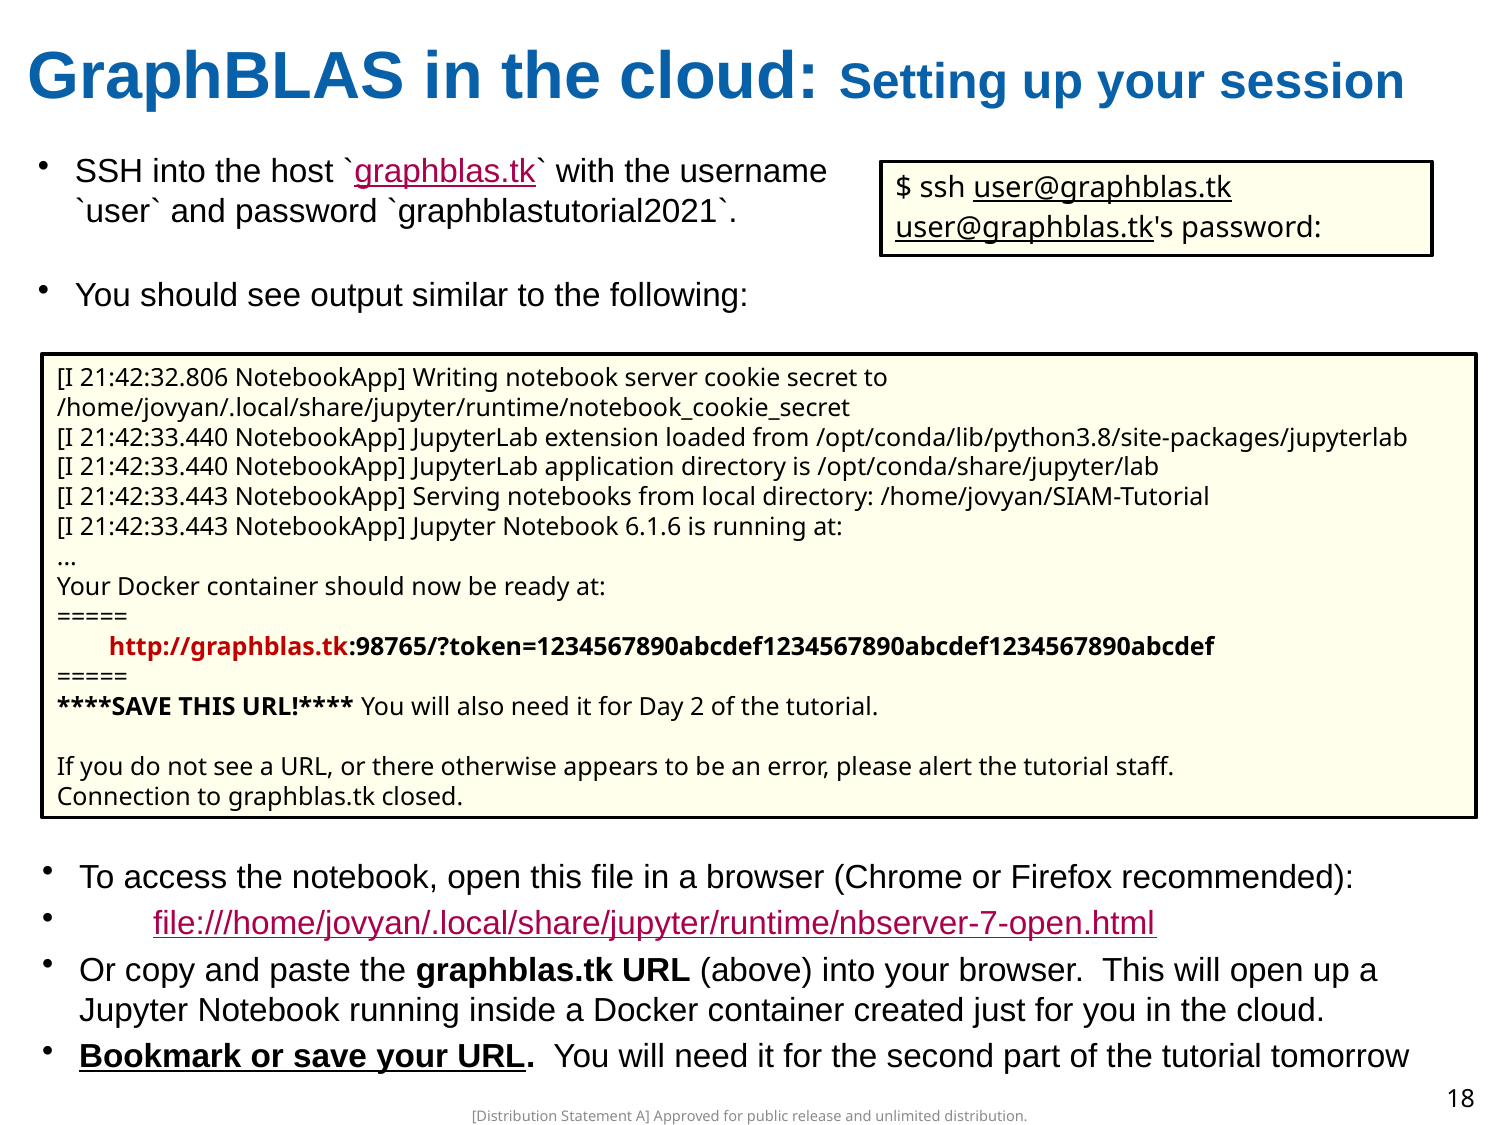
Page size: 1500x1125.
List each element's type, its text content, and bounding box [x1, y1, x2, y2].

slide_number 18 [1431, 1074, 1500, 1125]
list SSH into the host `graphblas.tk` with the username `user` and password `graphblastutorial2021`. [37, 149, 838, 253]
text_box $ ssh user@graphblas.tk user@graphblas.tk's password: [880, 161, 1432, 256]
text_box [I 21:42:32.806 NotebookApp] Writing notebook server cookie secret to /home/jovyan/.local/share/jupyter/runtime/notebook_cookie_secret [I 21:42:33.440 NotebookApp] JupyterLab extension loaded from /opt/conda/lib/python3.8/site-packages/jupyterlab [I 21:42:33.440 NotebookApp] JupyterLab application directory is /opt/conda/share/jupyter/lab [I 21:42:33.443 NotebookApp] Serving notebooks from local directory: /home/jovyan/SIAM-Tutorial [I 21:42:33.443 NotebookApp] Jupyter Notebook 6.1.6 is running at: ... Your Docker container should now be ready at: ===== http://graphblas.tk:98765/?token=1234567890abcdef1234567890abcdef1234567890abcdef ===== ****SAVE THIS URL!**** You will also need it for Day 2 of the tutorial. If you do not see a URL, or there otherwise appears to be an error, please alert the tutorial staff. Connection to graphblas.tk closed. [42, 353, 1477, 818]
title GraphBLAS in the cloud: Setting up your session [27, 31, 1462, 135]
text_box You should see output similar to the following: [37, 273, 1473, 338]
text_box To access the notebook, open this file in a browser (Chrome or Firefox recommended): file:///home/jovyan/.local/share/jupyter/runtime/nbserver-7-open.html Or copy and paste the graphblas.tk URL (above) into your browser. This will open up a Jupyter Notebook running inside a Docker container created just for you in the cloud. Bookmark or save your URL. You will need it for the second part of the tutorial tomorrow [42, 854, 1438, 1107]
